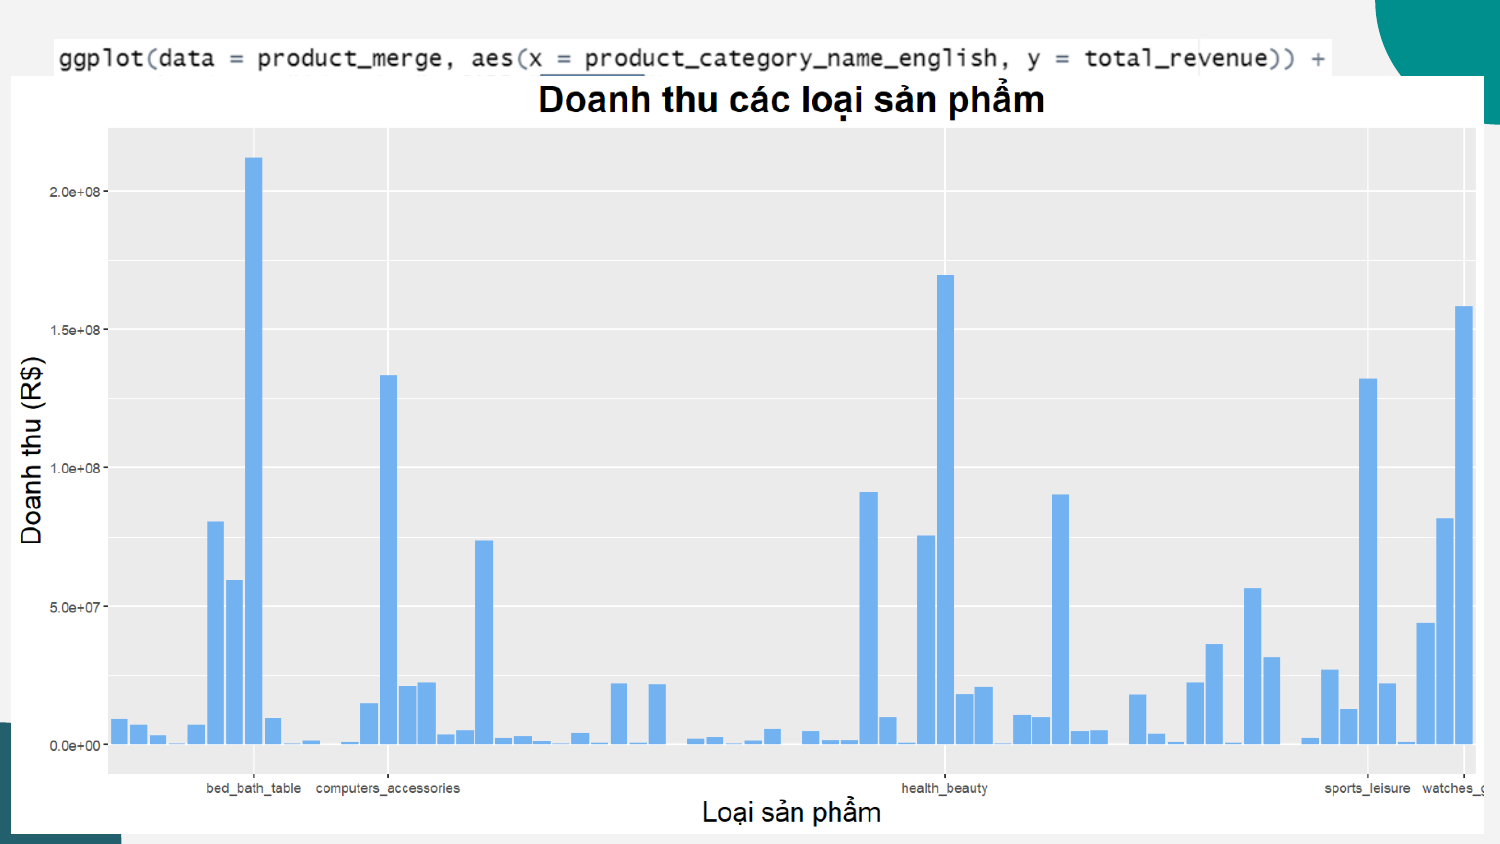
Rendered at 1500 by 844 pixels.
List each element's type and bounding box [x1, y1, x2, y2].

text_box [0, 722, 122, 844]
picture [11, 39, 1484, 835]
text_box [1375, 0, 1500, 125]
